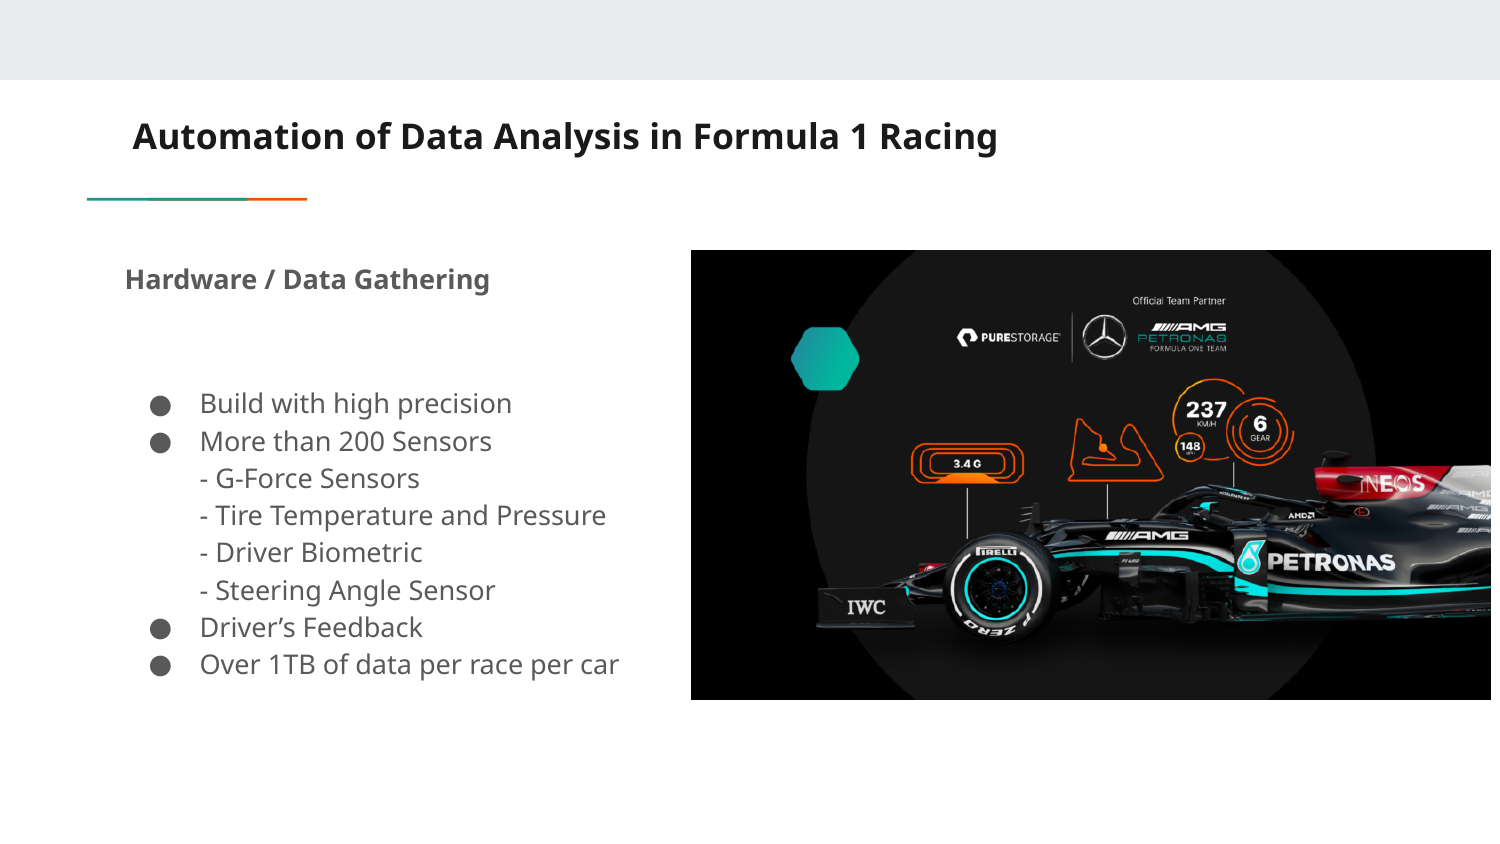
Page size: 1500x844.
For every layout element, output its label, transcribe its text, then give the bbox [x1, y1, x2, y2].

picture [690, 250, 1491, 700]
subtitle Hardware / Data Gathering Build with high precision More than 200 Sensors - G-Force Sensors - Tire Temperature and Pressure - Driver Biometric - Steering Angle Sensor Driver’s Feedback Over 1TB of data per race per car [109, 242, 652, 708]
title Automation of Data Analysis in Formula 1 Racing [117, 98, 1119, 326]
